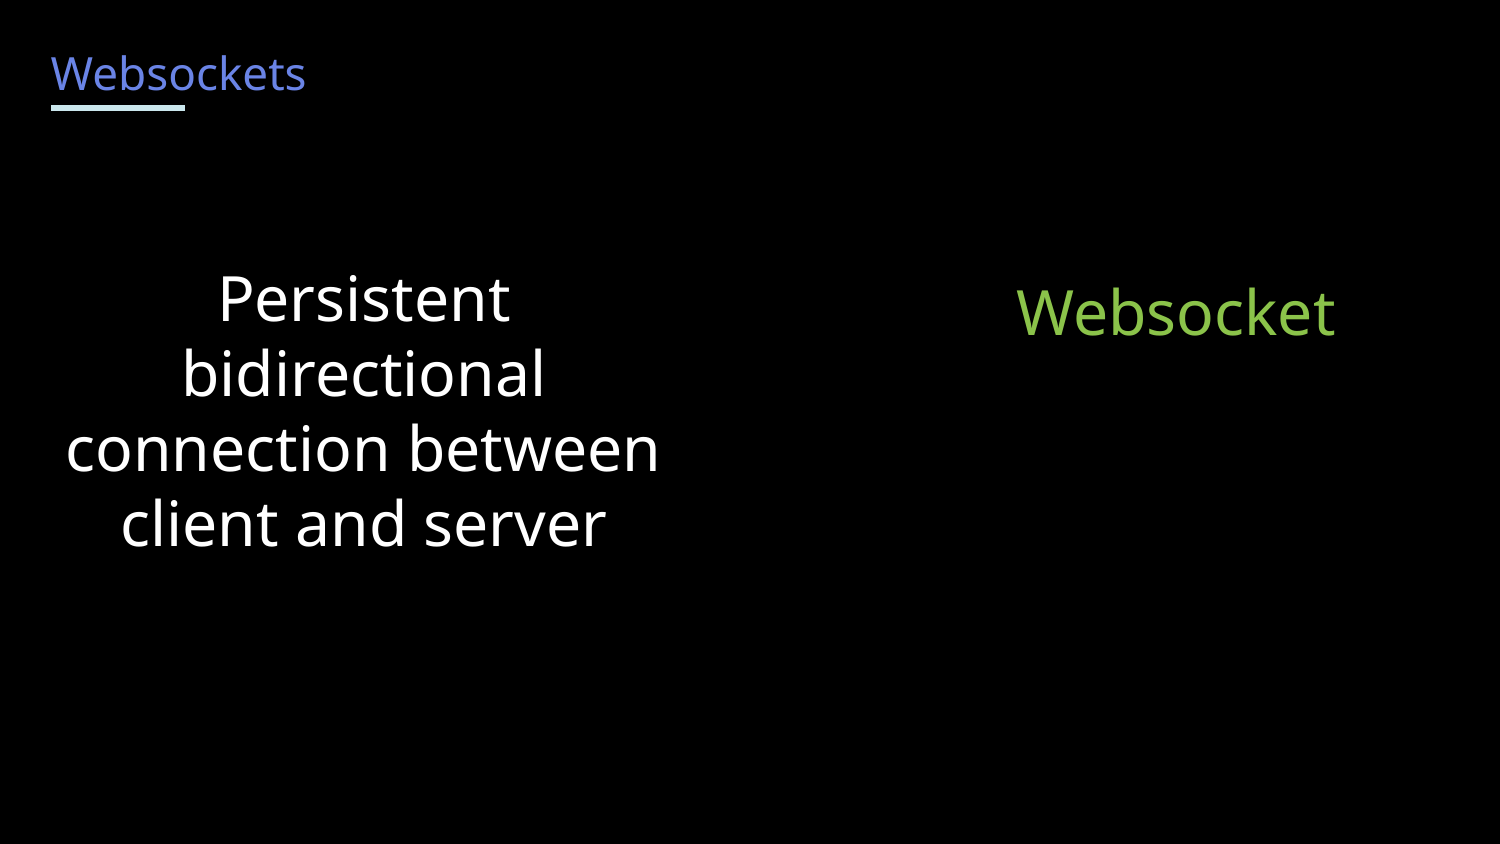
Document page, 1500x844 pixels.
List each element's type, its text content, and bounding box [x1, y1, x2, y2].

subtitle Websockets [35, 21, 378, 101]
text_box Persistent bidirectional connection between client and server [36, 244, 692, 433]
text_box Websocket [888, 258, 1464, 352]
